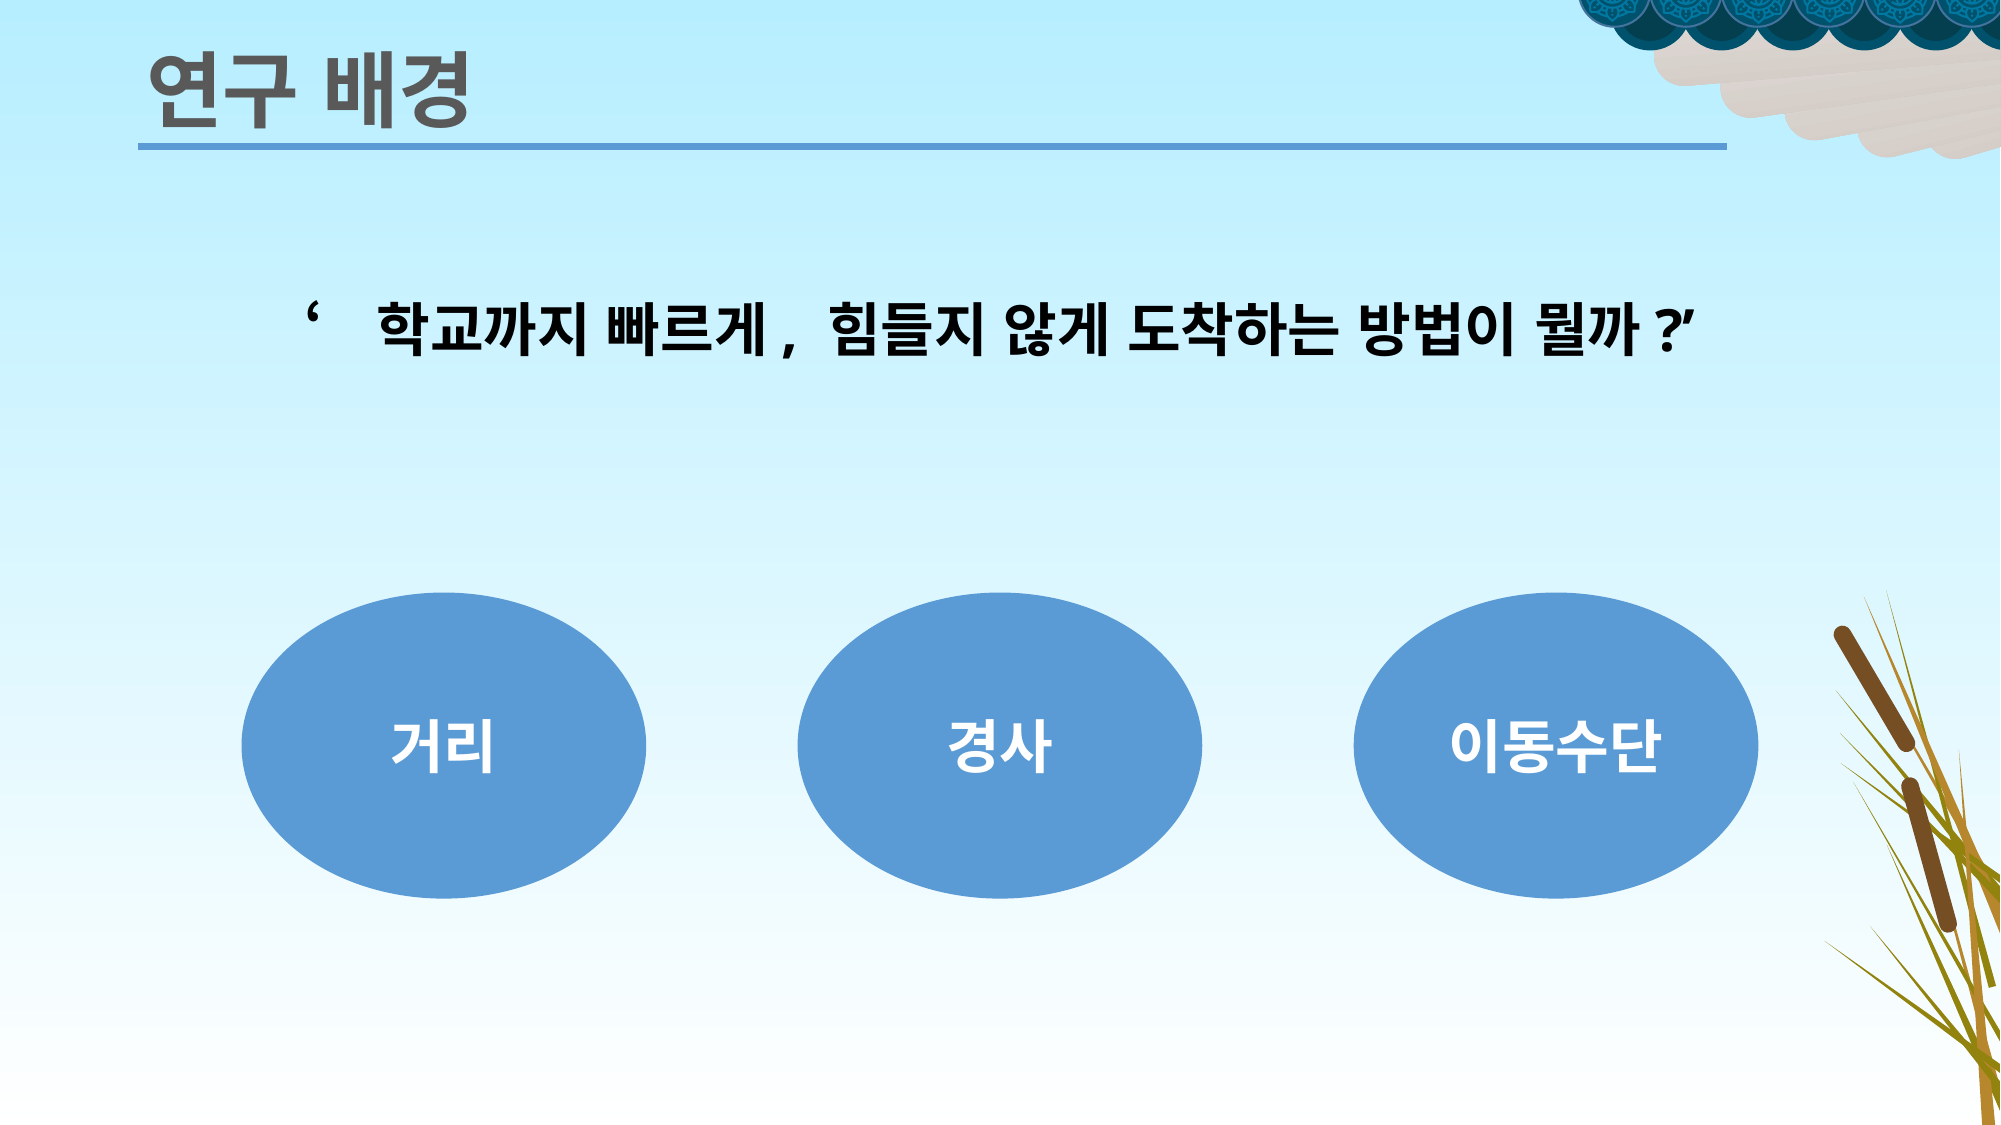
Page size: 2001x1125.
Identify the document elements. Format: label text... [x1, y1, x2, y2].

text_box 이동수단 [1353, 592, 1734, 899]
text_box ‘학교까지 빠르게, 힘들지 않게 도착하는 방법이 뭘까?’ [248, 285, 1751, 370]
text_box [1734, 580, 2000, 1125]
text_box 연구 배경 [131, 30, 1132, 146]
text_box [1578, 0, 2000, 151]
text_box 거리 [241, 592, 647, 899]
text_box 경사 [797, 592, 1203, 899]
